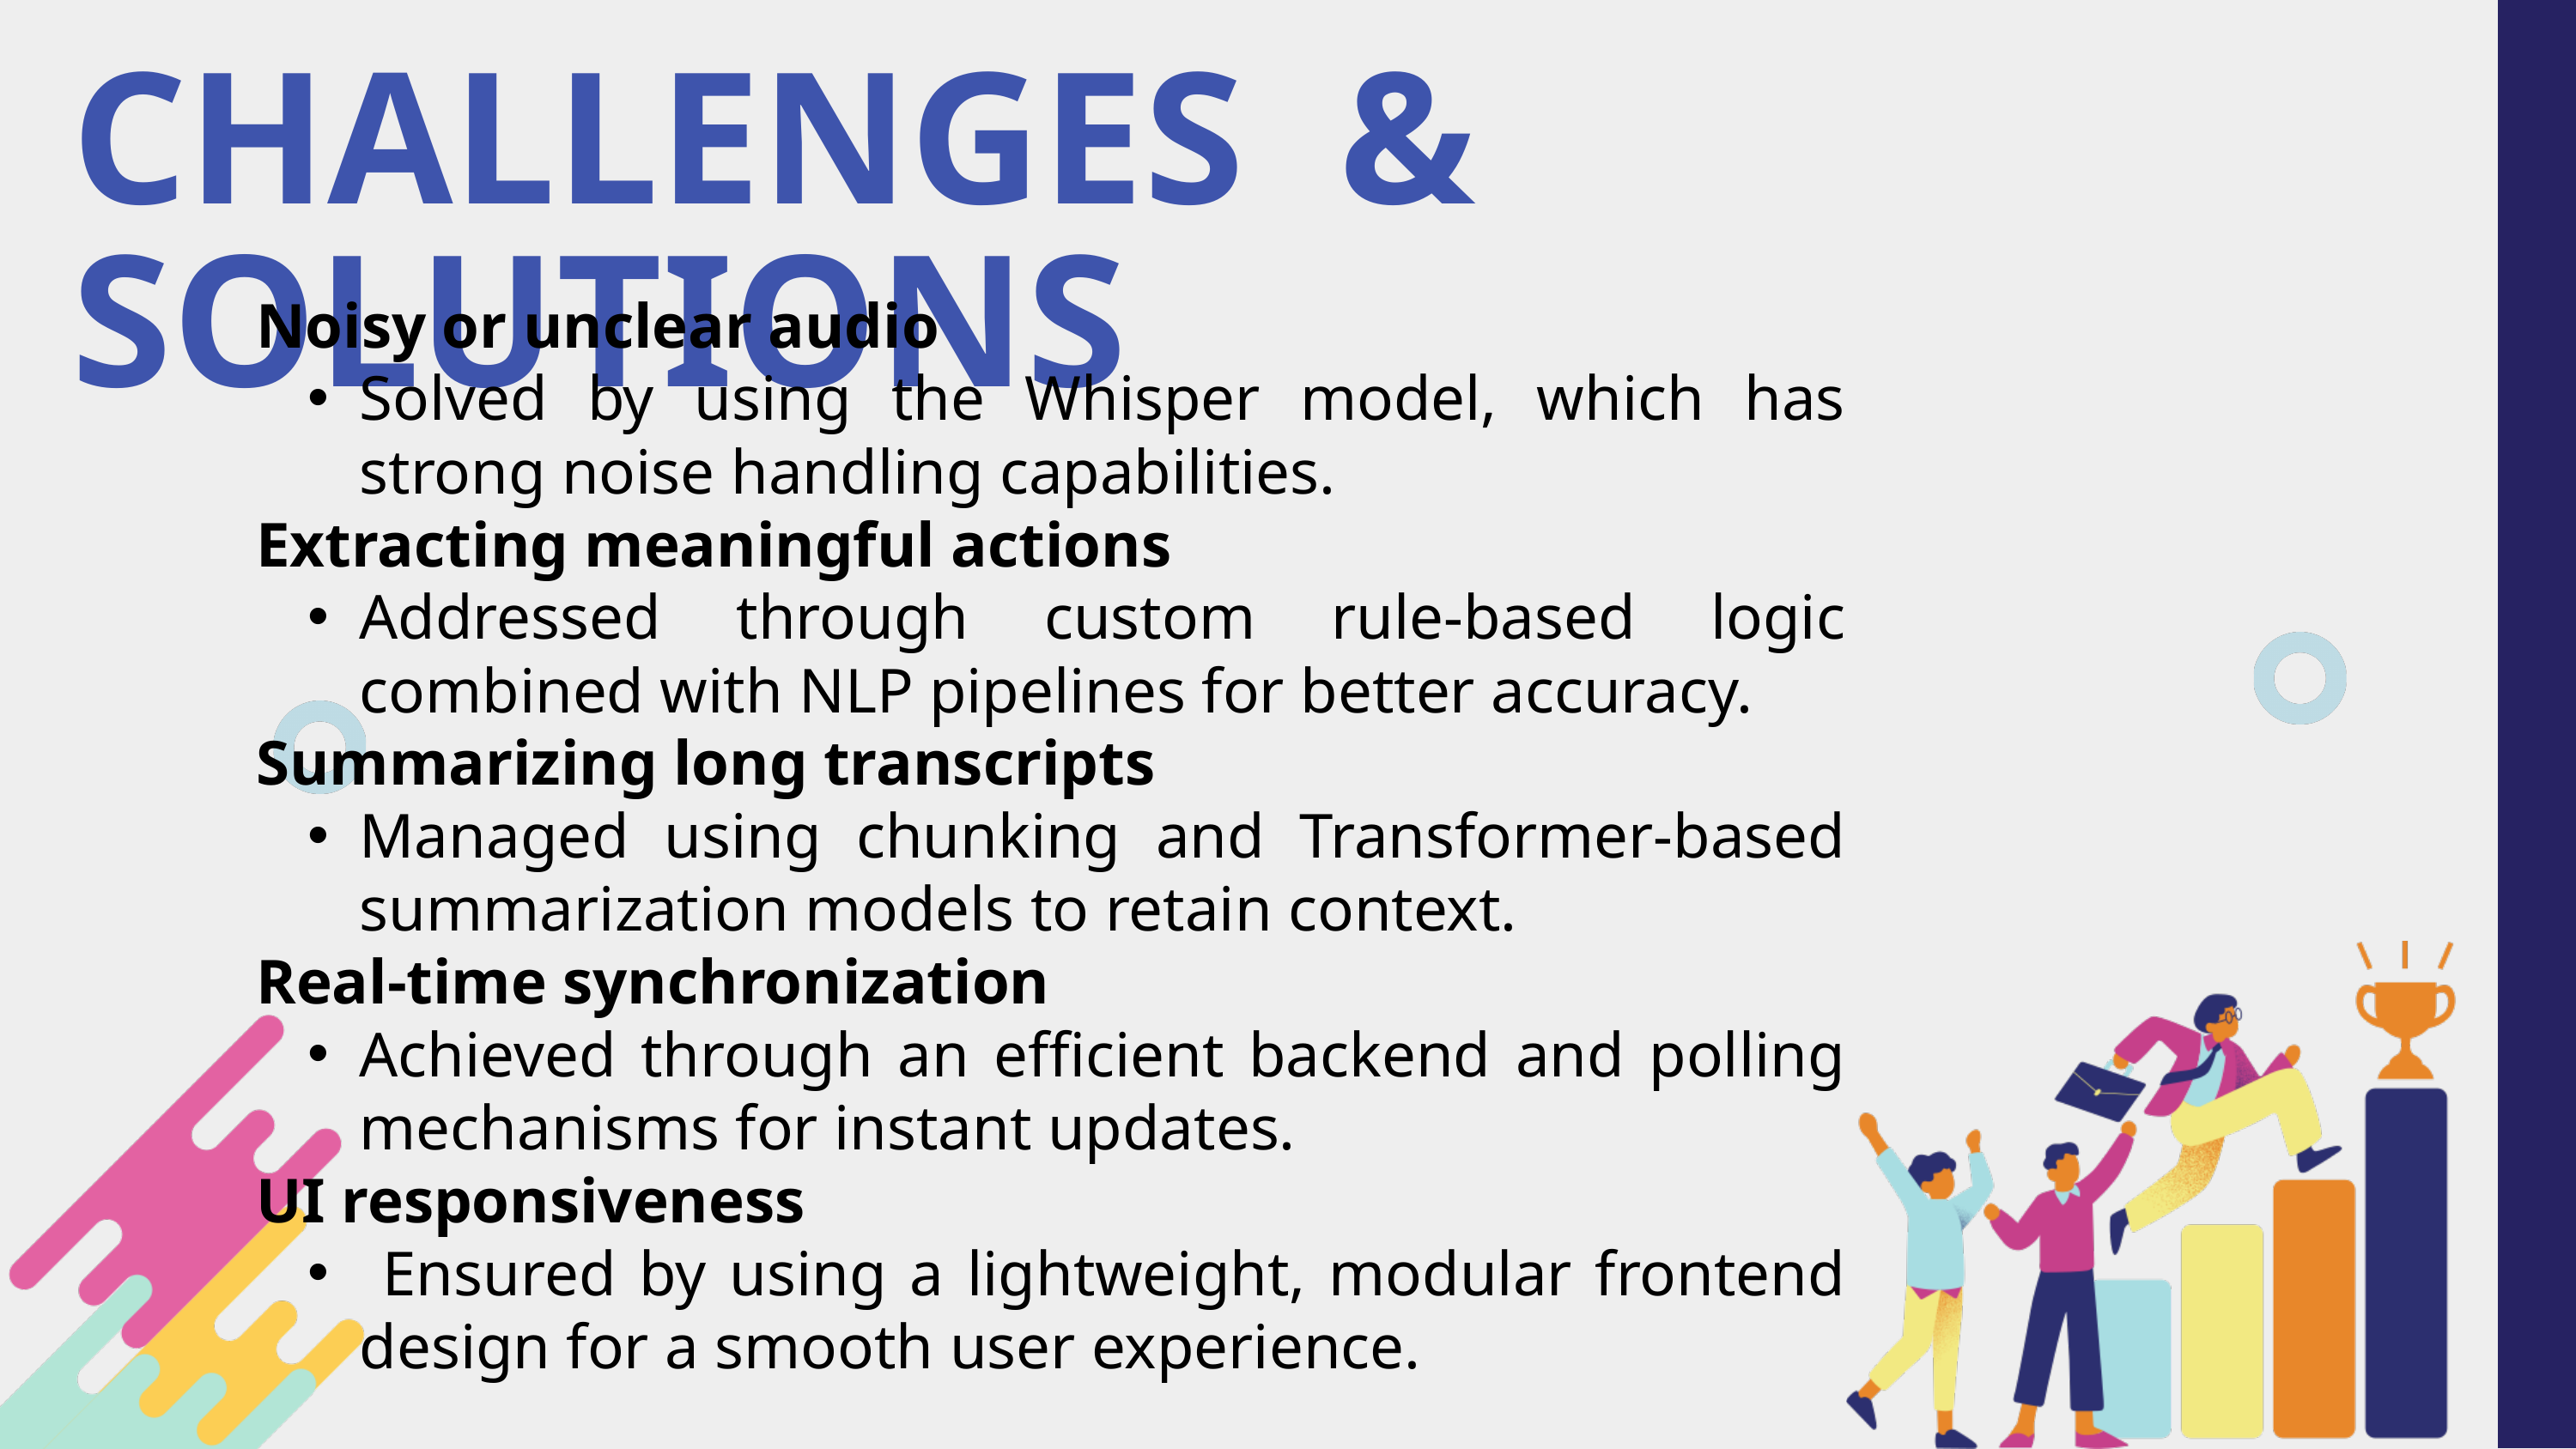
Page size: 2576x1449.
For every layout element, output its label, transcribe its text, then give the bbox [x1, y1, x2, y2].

text_box Noisy or unclear audio Solved by using the Whisper model, which has strong noise handling capabilities. Extracting meaningful actions Addressed through custom rule-based logic combined with NLP pipelines for better accuracy. Summarizing long transcripts Managed using chunking and Transformer-based summarization models to retain context. Real-time synchronization Achieved through an efficient backend and polling mechanisms for instant updates. UI responsiveness Ensured by using a lightweight, modular frontend design for a smooth user experience. [256, 287, 1847, 1449]
text_box [0, 1014, 256, 1449]
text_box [2497, 0, 2576, 1449]
text_box CHALLENGES & SOLUTIONS [71, 58, 2429, 423]
text_box [2253, 632, 2347, 724]
text_box [1847, 941, 2458, 1449]
